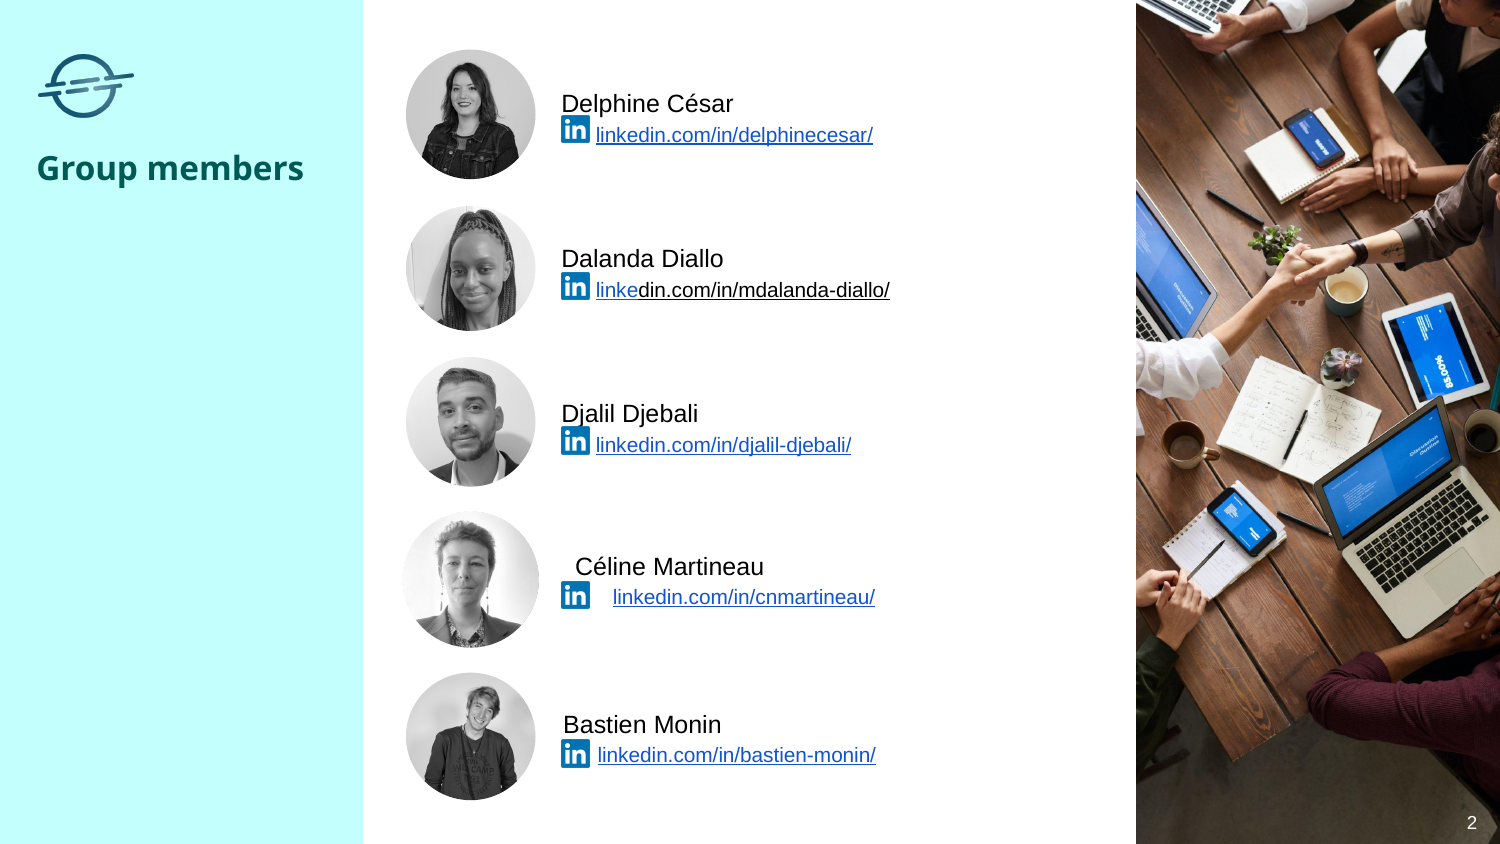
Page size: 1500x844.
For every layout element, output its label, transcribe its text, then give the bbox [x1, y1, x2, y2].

picture [405, 356, 536, 487]
text_box Djalil Djebali linkedin.com/in/djalil-djebali/ [546, 378, 999, 472]
picture [561, 580, 590, 610]
picture [405, 49, 536, 180]
text_box Bastien Monin linkedin.com/in/bastien-monin/ [548, 688, 1016, 782]
picture [561, 739, 590, 768]
title Group members [21, 131, 324, 199]
text_box Céline Martineau linkedin.com/in/cnmartineau/ [546, 530, 1078, 624]
picture [561, 426, 590, 455]
picture [38, 53, 134, 118]
text_box Dalanda Diallo linkedin.com/in/mdalanda-diallo/ [546, 223, 939, 317]
picture [1135, 0, 1500, 844]
picture [405, 205, 536, 332]
text_box [0, 0, 363, 844]
picture [402, 511, 539, 648]
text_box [545, 67, 908, 159]
picture [405, 672, 536, 801]
picture [561, 271, 590, 301]
